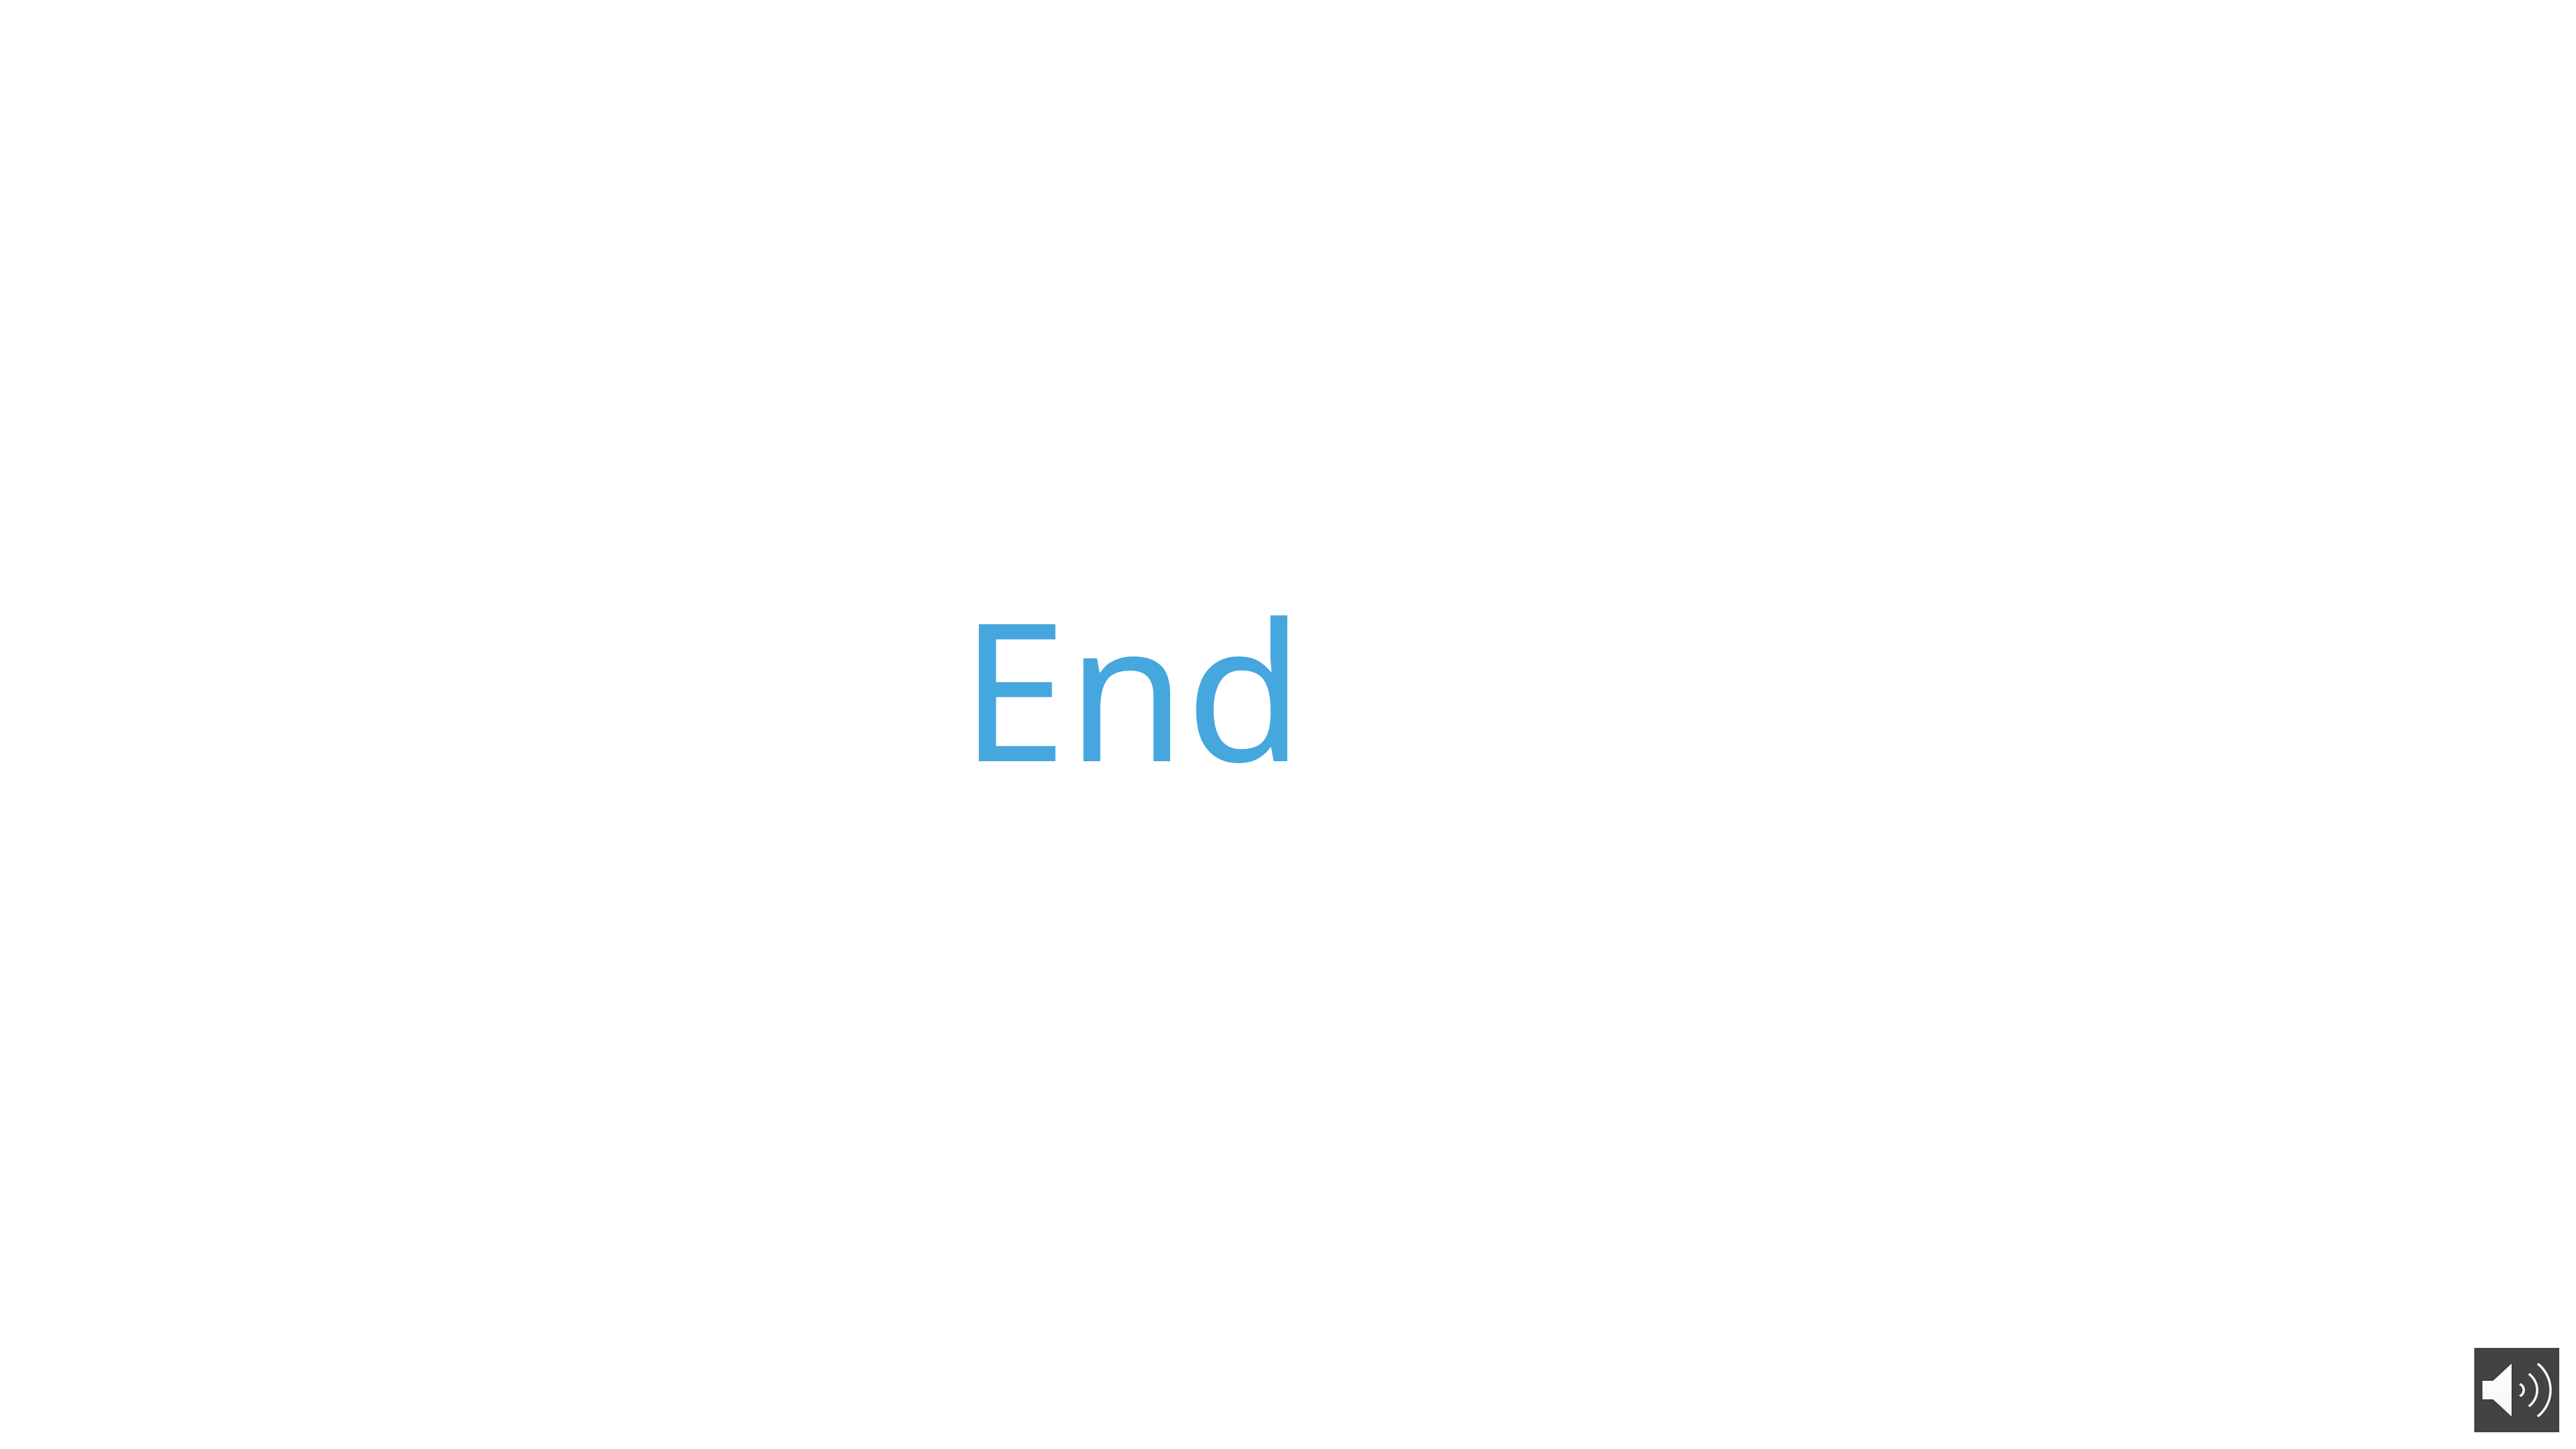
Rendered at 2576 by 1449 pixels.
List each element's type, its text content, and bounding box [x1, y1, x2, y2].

list End [850, 575, 1414, 795]
picture [2474, 1347, 2561, 1434]
